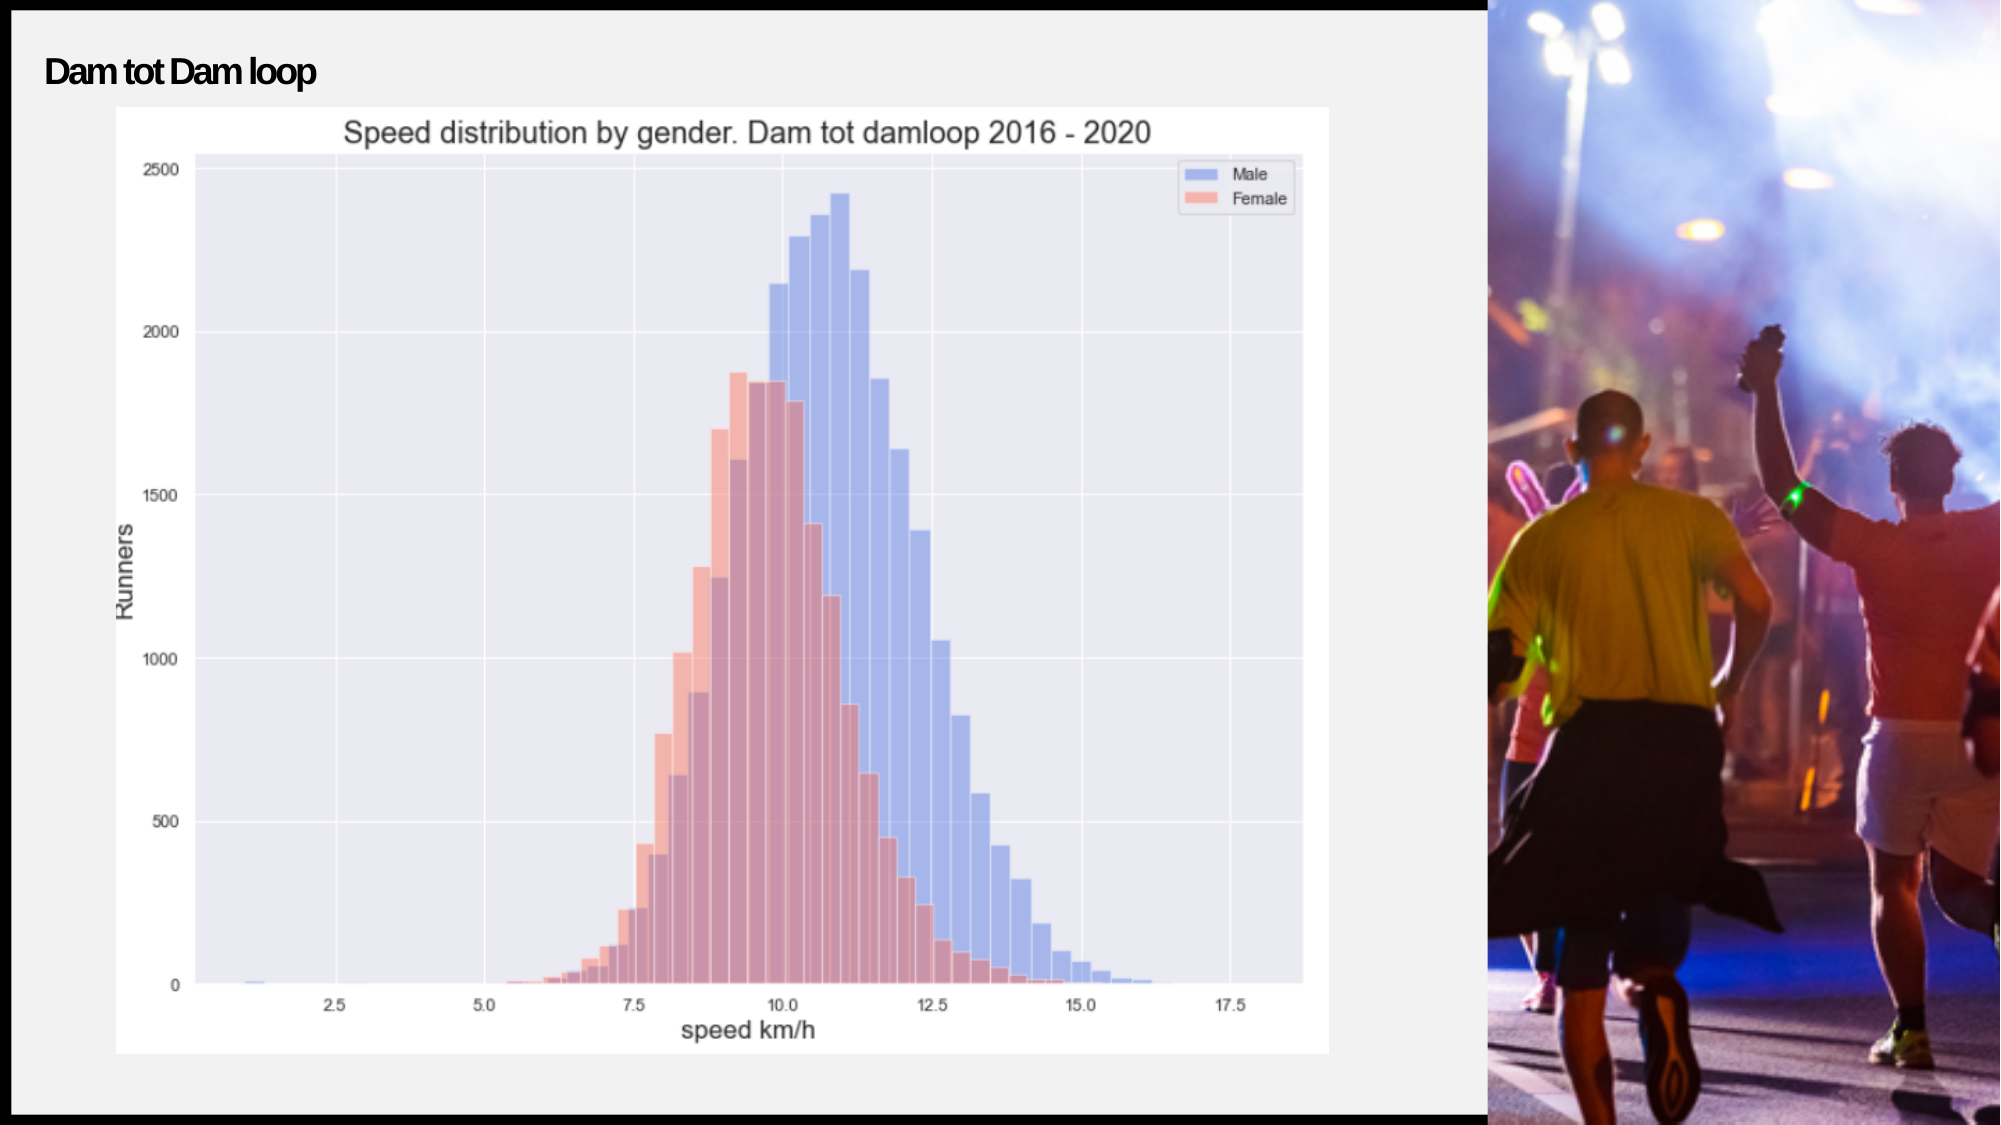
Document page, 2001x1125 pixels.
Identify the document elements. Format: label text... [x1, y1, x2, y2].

picture [1487, 0, 2000, 1125]
title Dam tot Dam loop [44, 36, 1382, 108]
picture [116, 107, 1329, 1054]
